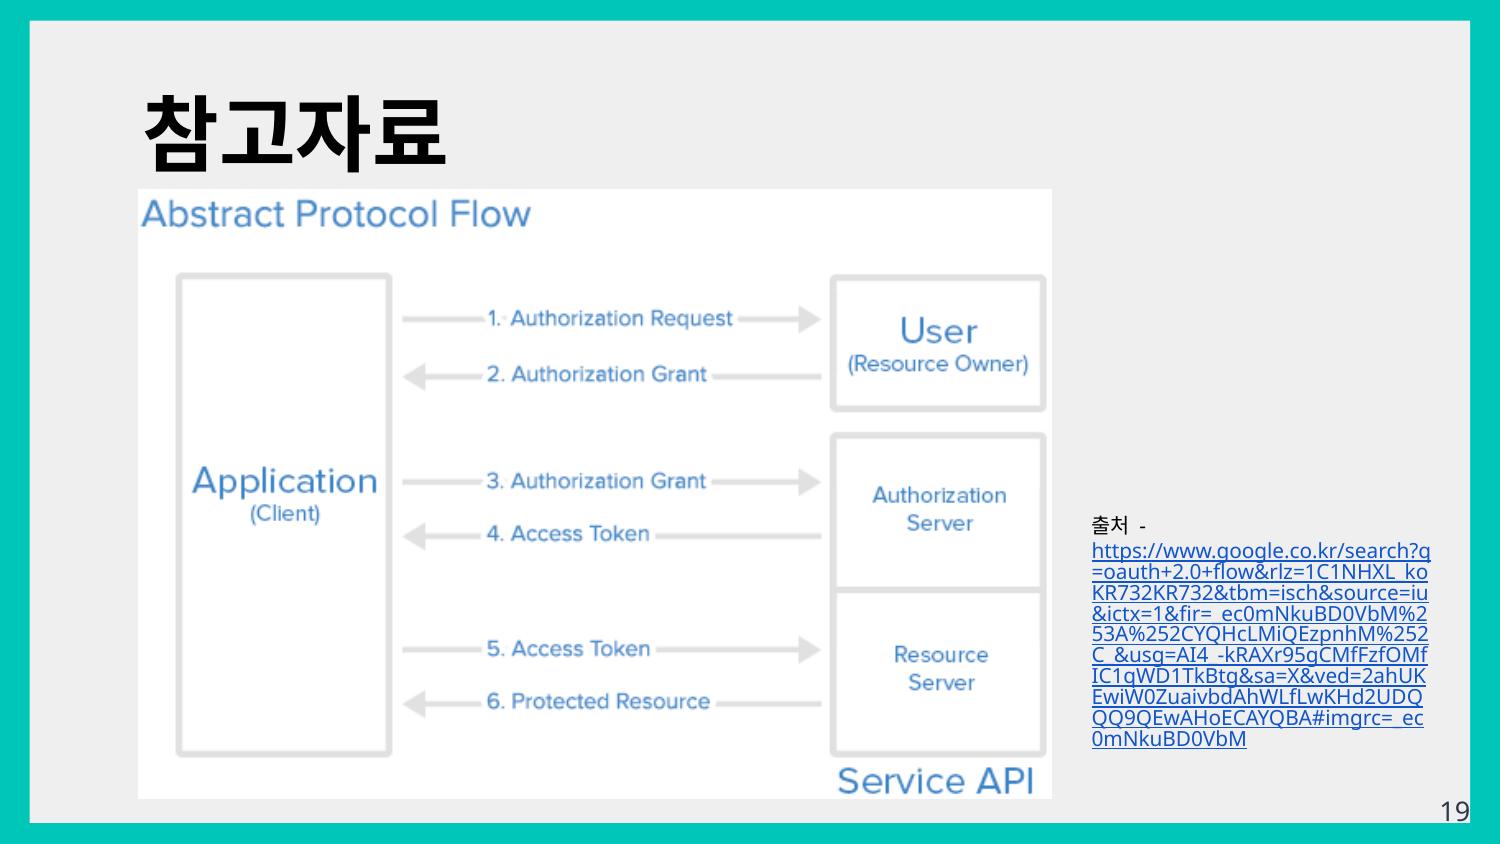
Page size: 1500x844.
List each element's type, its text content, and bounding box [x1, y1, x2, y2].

text_box 참고자료 [127, 67, 940, 181]
slide_number ‹#› [1410, 779, 1500, 844]
text_box 출처 - https://www.google.co.kr/search?q=oauth+2.0+flow&rlz=1C1NHXL_koKR732KR732&tbm=isch&source=iu&ictx=1&fir=_ec0mNkuBD0VbM%253A%252CYQHcLMiQEzpnhM%252C_&usg=AI4_-kRAXr95gCMfFzfOMfIC1qWD1TkBtg&sa=X&ved=2ahUKEwiW0ZuaivbdAhWLfLwKHd2UDQQQ9QEwAHoECAYQBA#imgrc=_ec0mNkuBD0VbM [1076, 497, 1447, 794]
picture [137, 189, 1052, 800]
